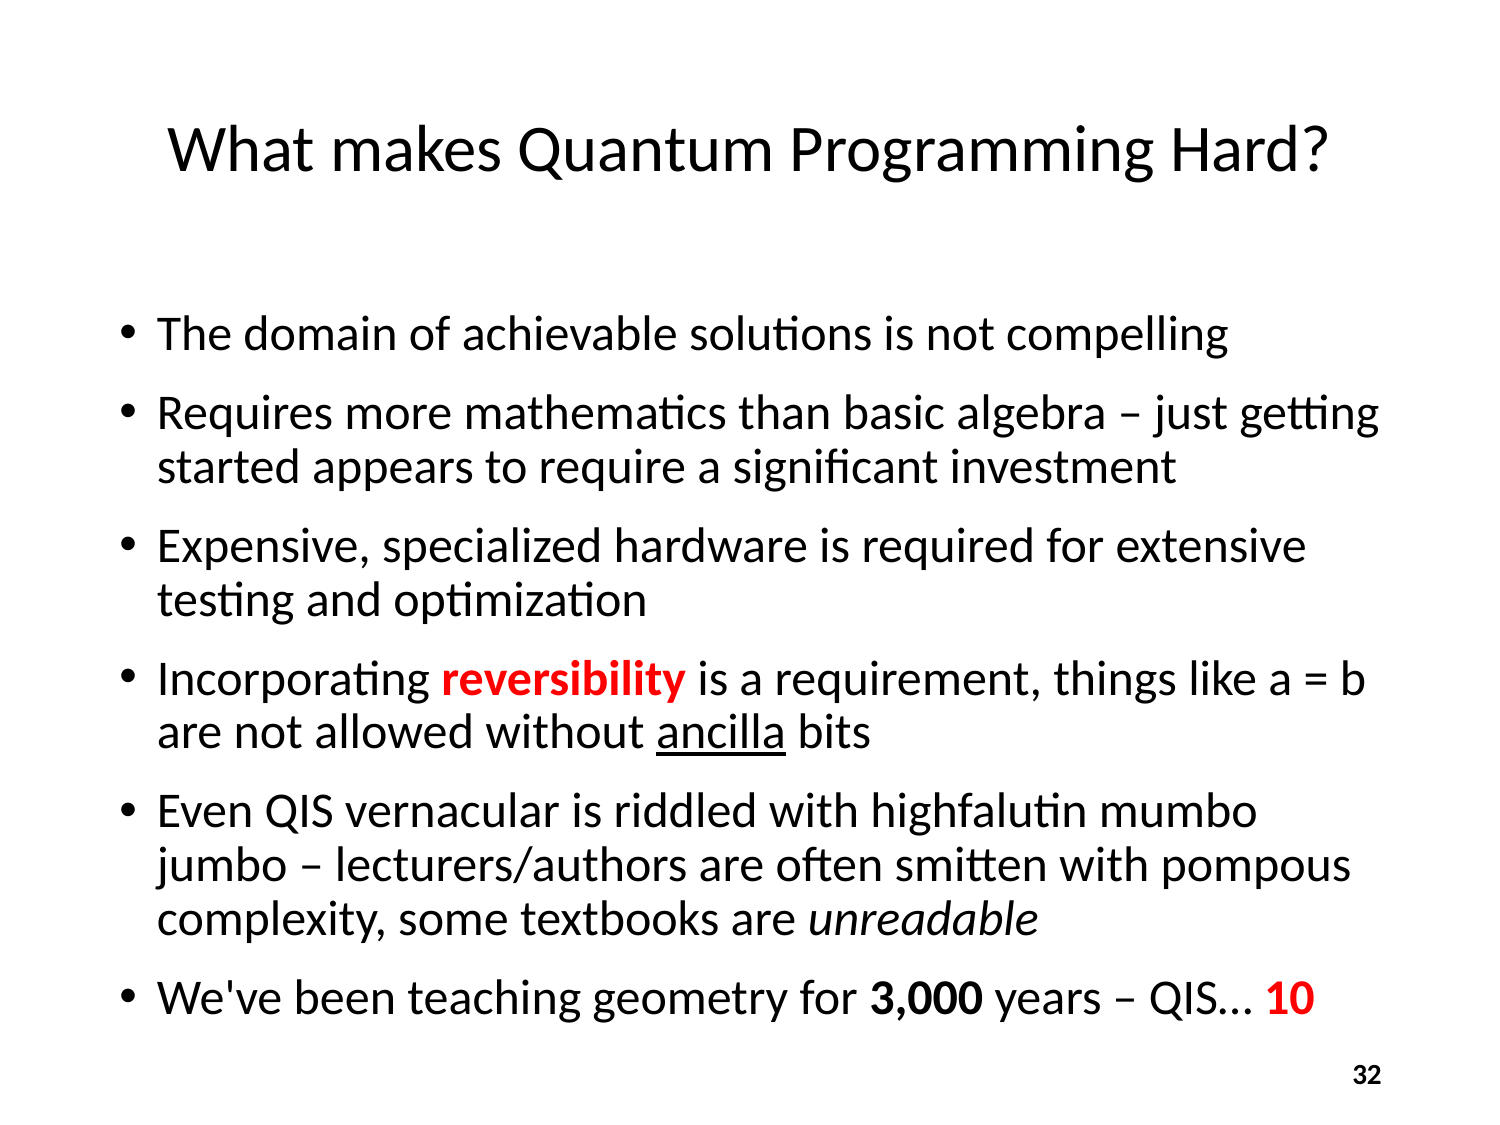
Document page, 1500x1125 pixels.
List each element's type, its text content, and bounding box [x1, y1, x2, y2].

title What makes Quantum Programming Hard? [103, 59, 1397, 241]
list The domain of achievable solutions is not compelling Requires more mathematics than basic algebra – just getting started appears to require a significant investment Expensive, specialized hardware is required for extensive testing and optimization Incorporating reversibility is a requirement, things like a = b are not allowed without ancilla bits Even QIS vernacular is riddled with highfalutin mumbo jumbo – lecturers/authors are often smitten with pompous complexity, some textbooks are unreadable We've been teaching geometry for 3,000 years – QIS… 10 [104, 299, 1399, 1053]
slide_number 32 [1059, 1042, 1397, 1103]
